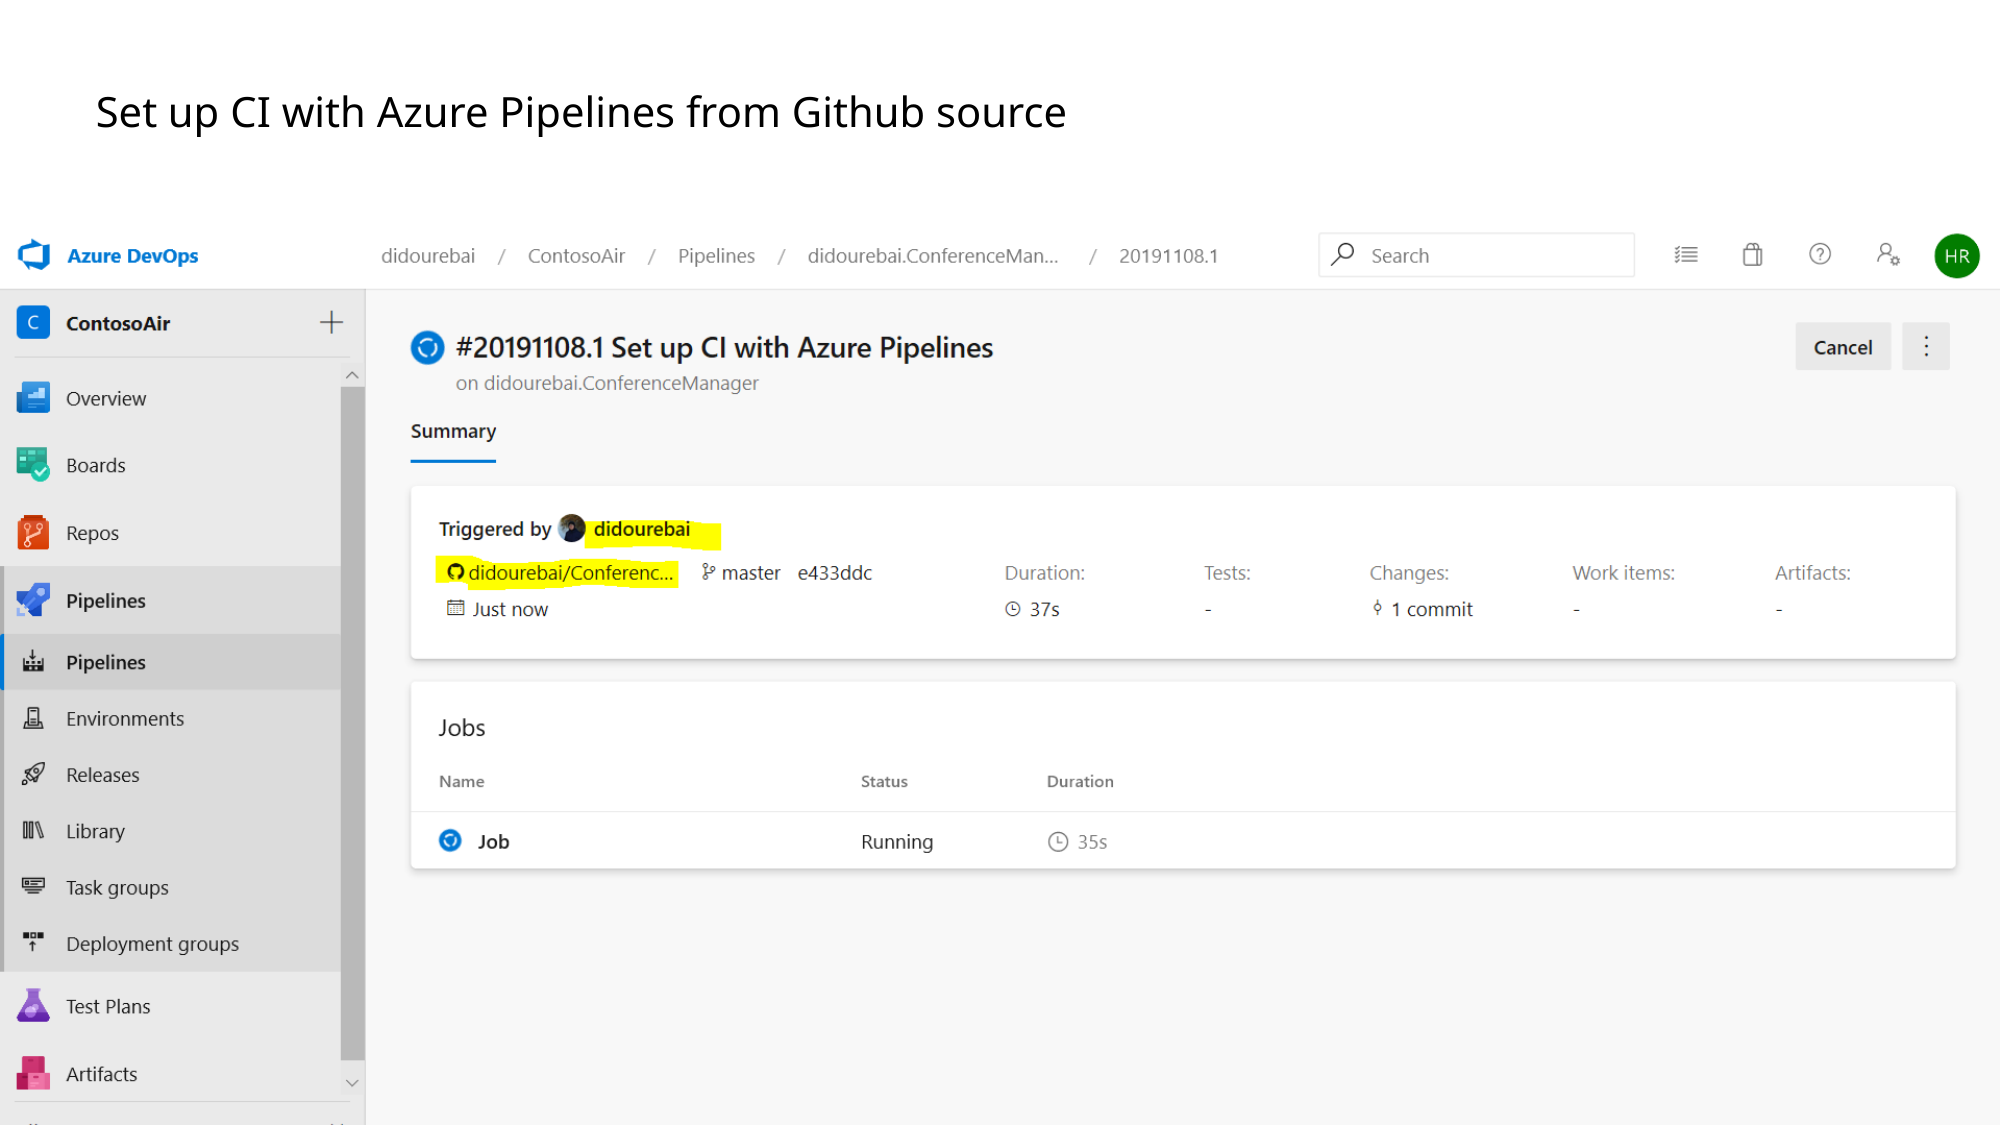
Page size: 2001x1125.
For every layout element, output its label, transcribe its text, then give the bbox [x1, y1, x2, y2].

picture [0, 221, 2000, 1125]
title Set up CI with Azure Pipelines from Github source [95, 75, 1256, 137]
